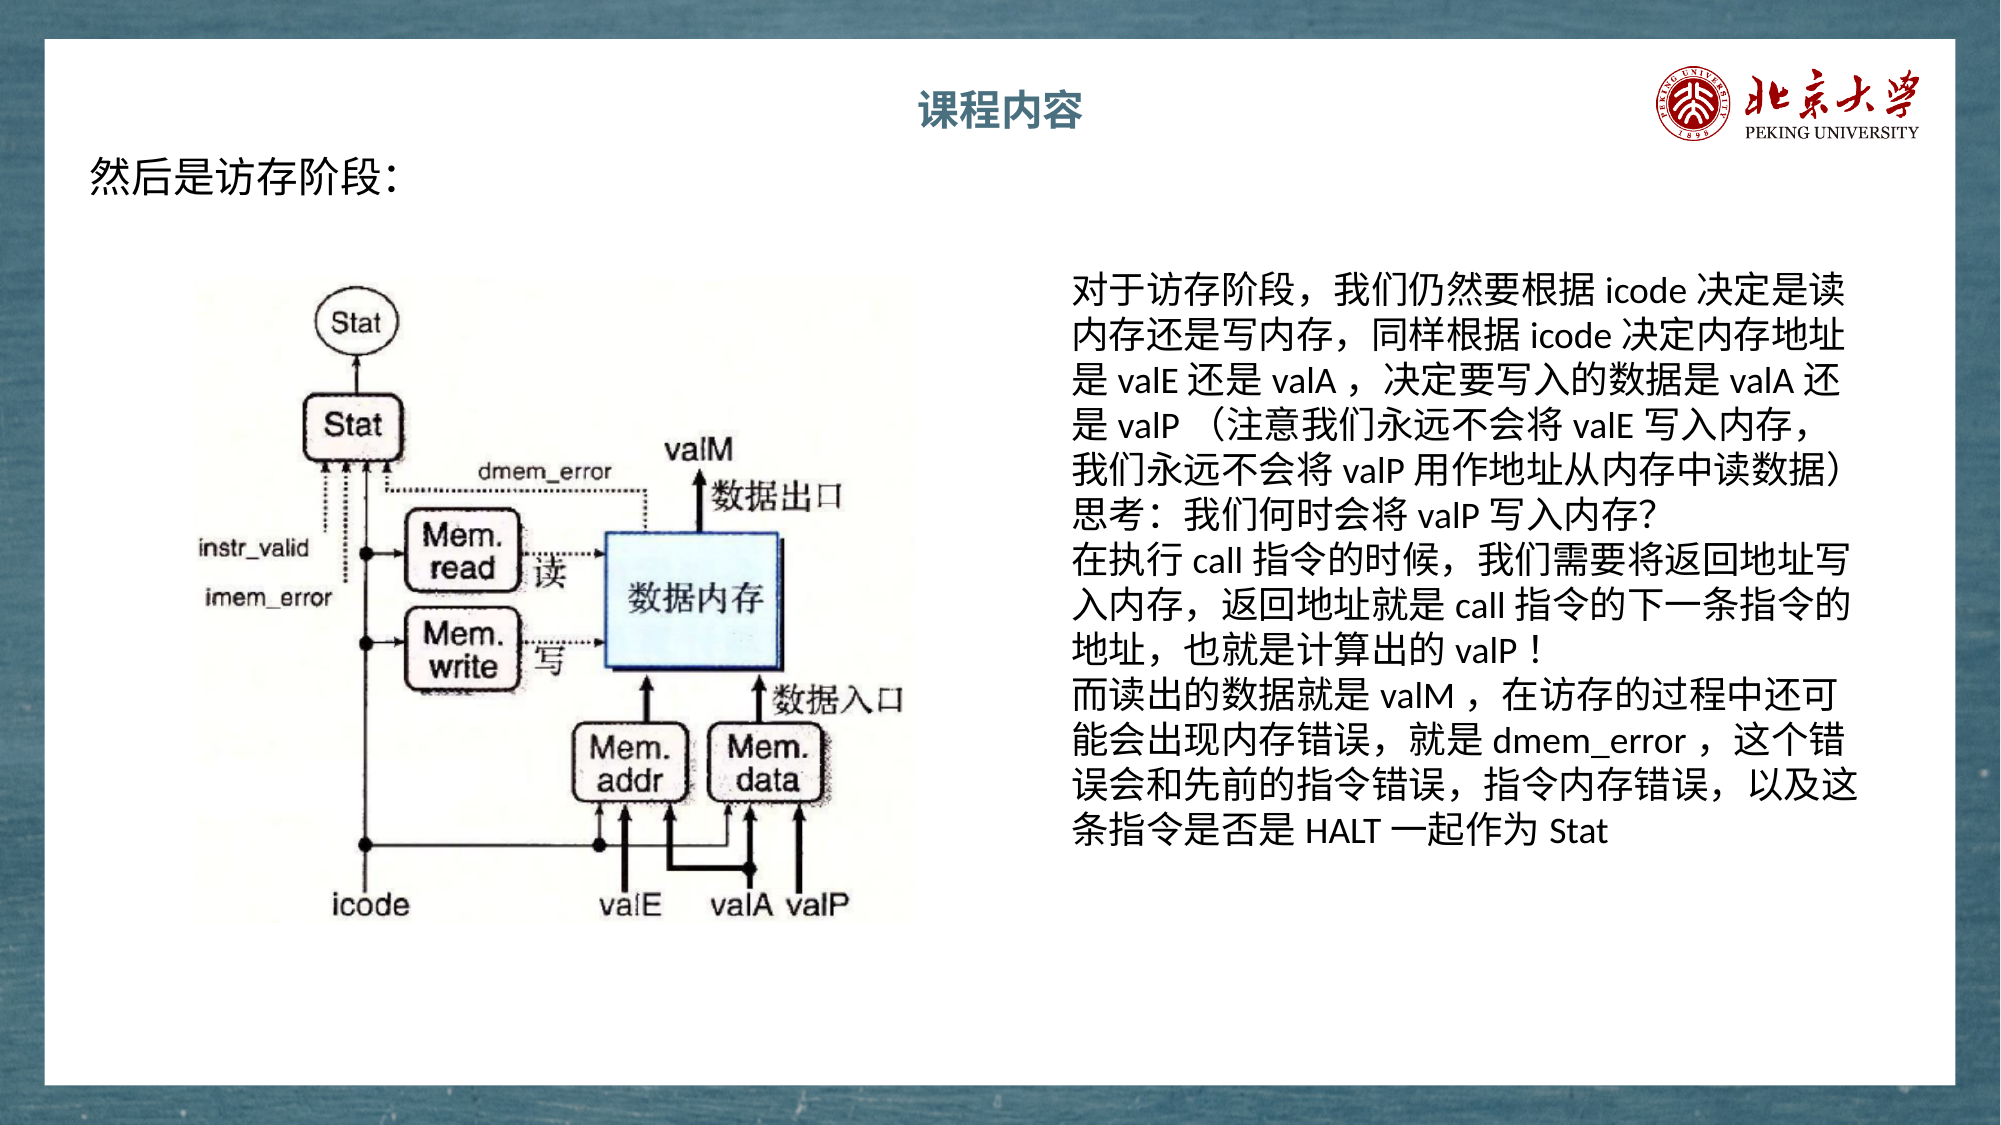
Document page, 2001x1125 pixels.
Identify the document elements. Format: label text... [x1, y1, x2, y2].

text_box 课程内容 [767, 76, 1235, 141]
text_box 对于访存阶段，我们仍然要根据icode决定是读内存还是写内存，同样根据icode决定内存地址是valE还是valA，决定要写入的数据是valA还是valP（注意我们永远不会将valE写入内存，我们永远不会将valP用作地址从内存中读数据） 思考：我们何时会将valP写入内存？ 在执行call指令的时候，我们需要将返回地址写入内存，返回地址就是call指令的下一条指令的地址，也就是计算出的valP！ 而读出的数据就是valM，在访存的过程中还可能会出现内存错误，就是dmem_error，这个错误会和先前的指令错误，指令内存错误，以及这条指令是否是HALT一起作为Stat [1056, 258, 1879, 859]
picture [0, 0, 2001, 1125]
text_box [44, 38, 1956, 1087]
text_box 然后是访存阶段： [74, 141, 1887, 209]
